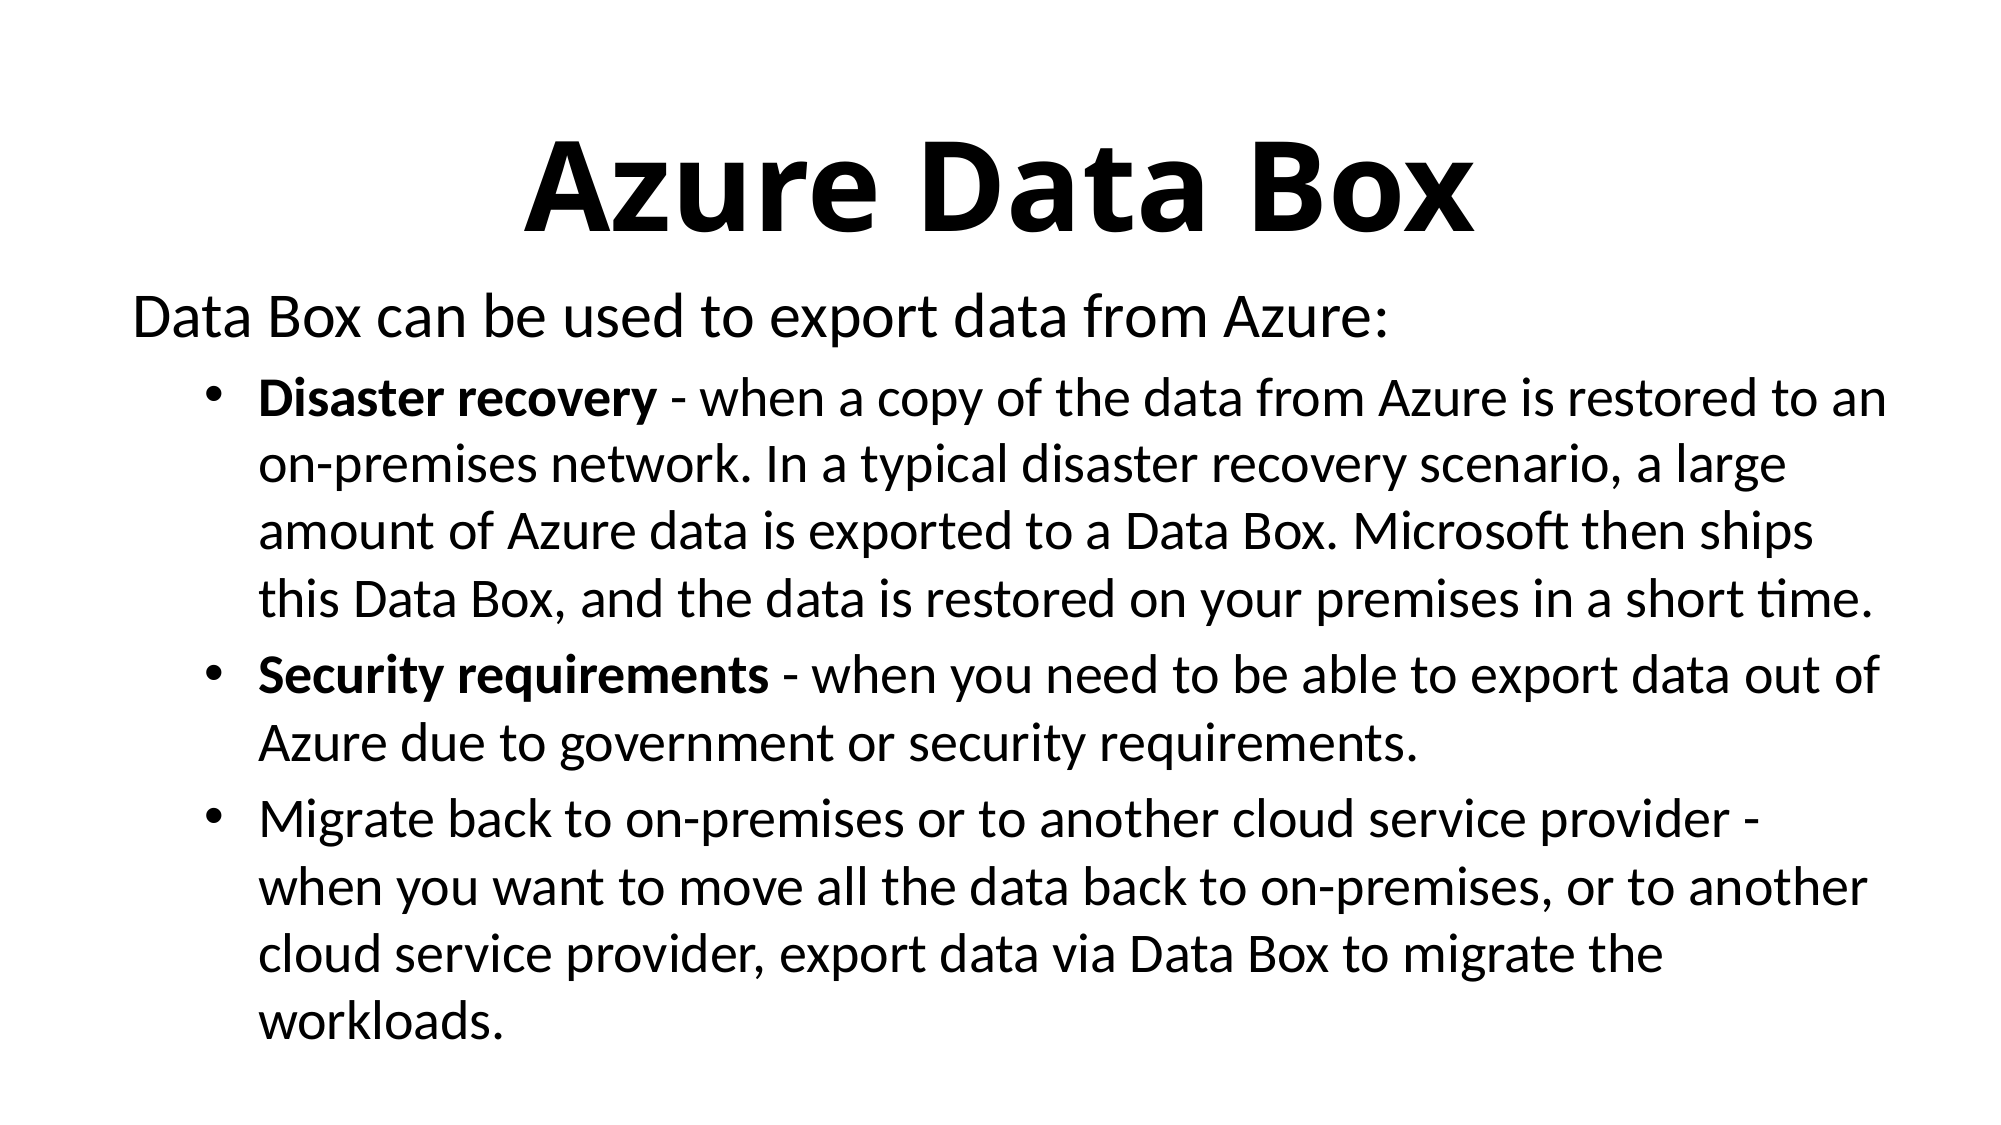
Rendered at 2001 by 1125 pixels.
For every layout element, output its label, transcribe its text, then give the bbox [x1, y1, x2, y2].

subtitle Data Box can be used to export data from Azure: Disaster recovery - when a copy of the data from Azure is restored to an on-premises network. In a typical disaster recovery scenario, a large amount of Azure data is exported to a Data Box. Microsoft then ships this Data Box, and the data is restored on your premises in a short time. Security requirements - when you need to be able to export data out of Azure due to government or security requirements. Migrate back to on-premises or to another cloud service provider - when you want to move all the data back to on-premises, or to another cloud service provider, export data via Data Box to migrate the workloads. [117, 265, 1913, 1096]
title Azure Data Box [249, 80, 1750, 265]
